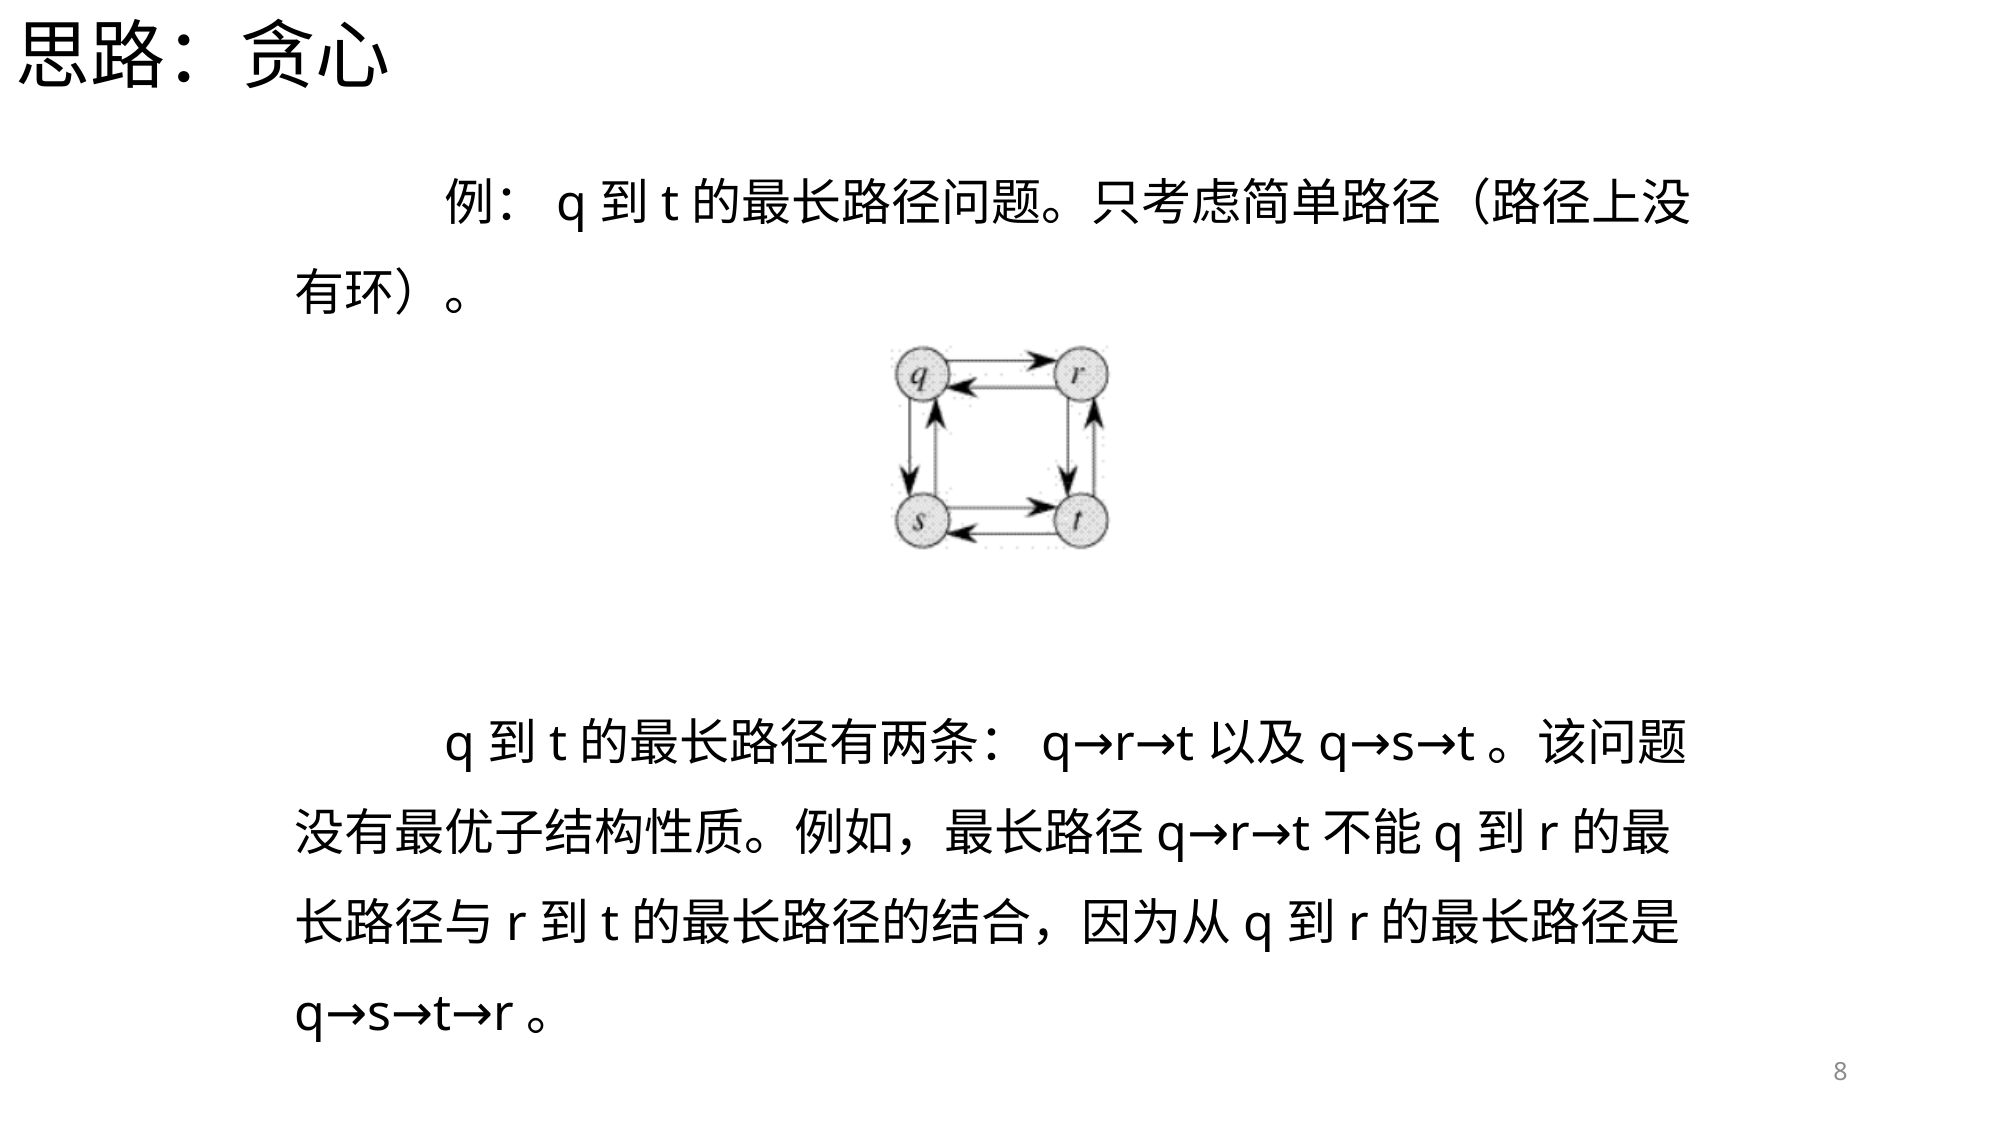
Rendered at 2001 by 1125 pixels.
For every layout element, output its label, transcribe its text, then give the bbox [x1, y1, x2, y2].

text_box 例：q到t的最长路径问题。只考虑简单路径（路径上没有环）。 q到t的最长路径有两条：q→r→t以及q→s→t。该问题没有最优子结构性质。例如，最长路径q→r→t不能q到r的最长路径与r到t的最长路径的结合，因为从q到r的最长路径是 q→s→t→r。 [279, 132, 1721, 1048]
text_box 思路：贪心 [0, 0, 407, 105]
slide_number 8 [1412, 1042, 1863, 1103]
picture [871, 327, 1129, 573]
